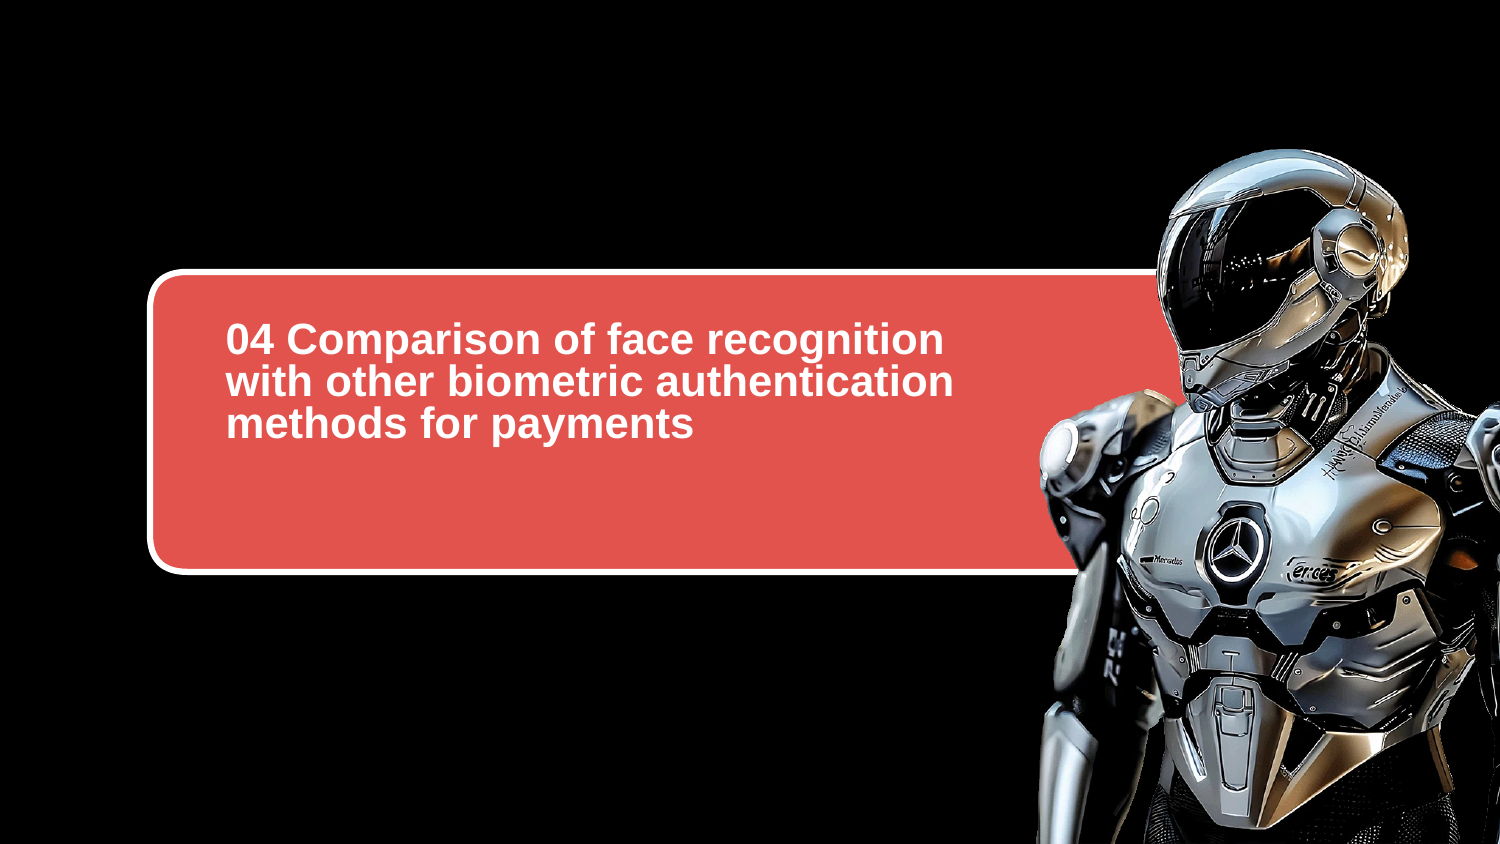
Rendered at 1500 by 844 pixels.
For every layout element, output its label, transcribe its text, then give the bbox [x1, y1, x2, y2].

picture [1028, 108, 1500, 844]
text_box 04 Comparison of face recognition with other biometric authentication methods for payments [210, 305, 984, 463]
text_box [149, 271, 1028, 572]
